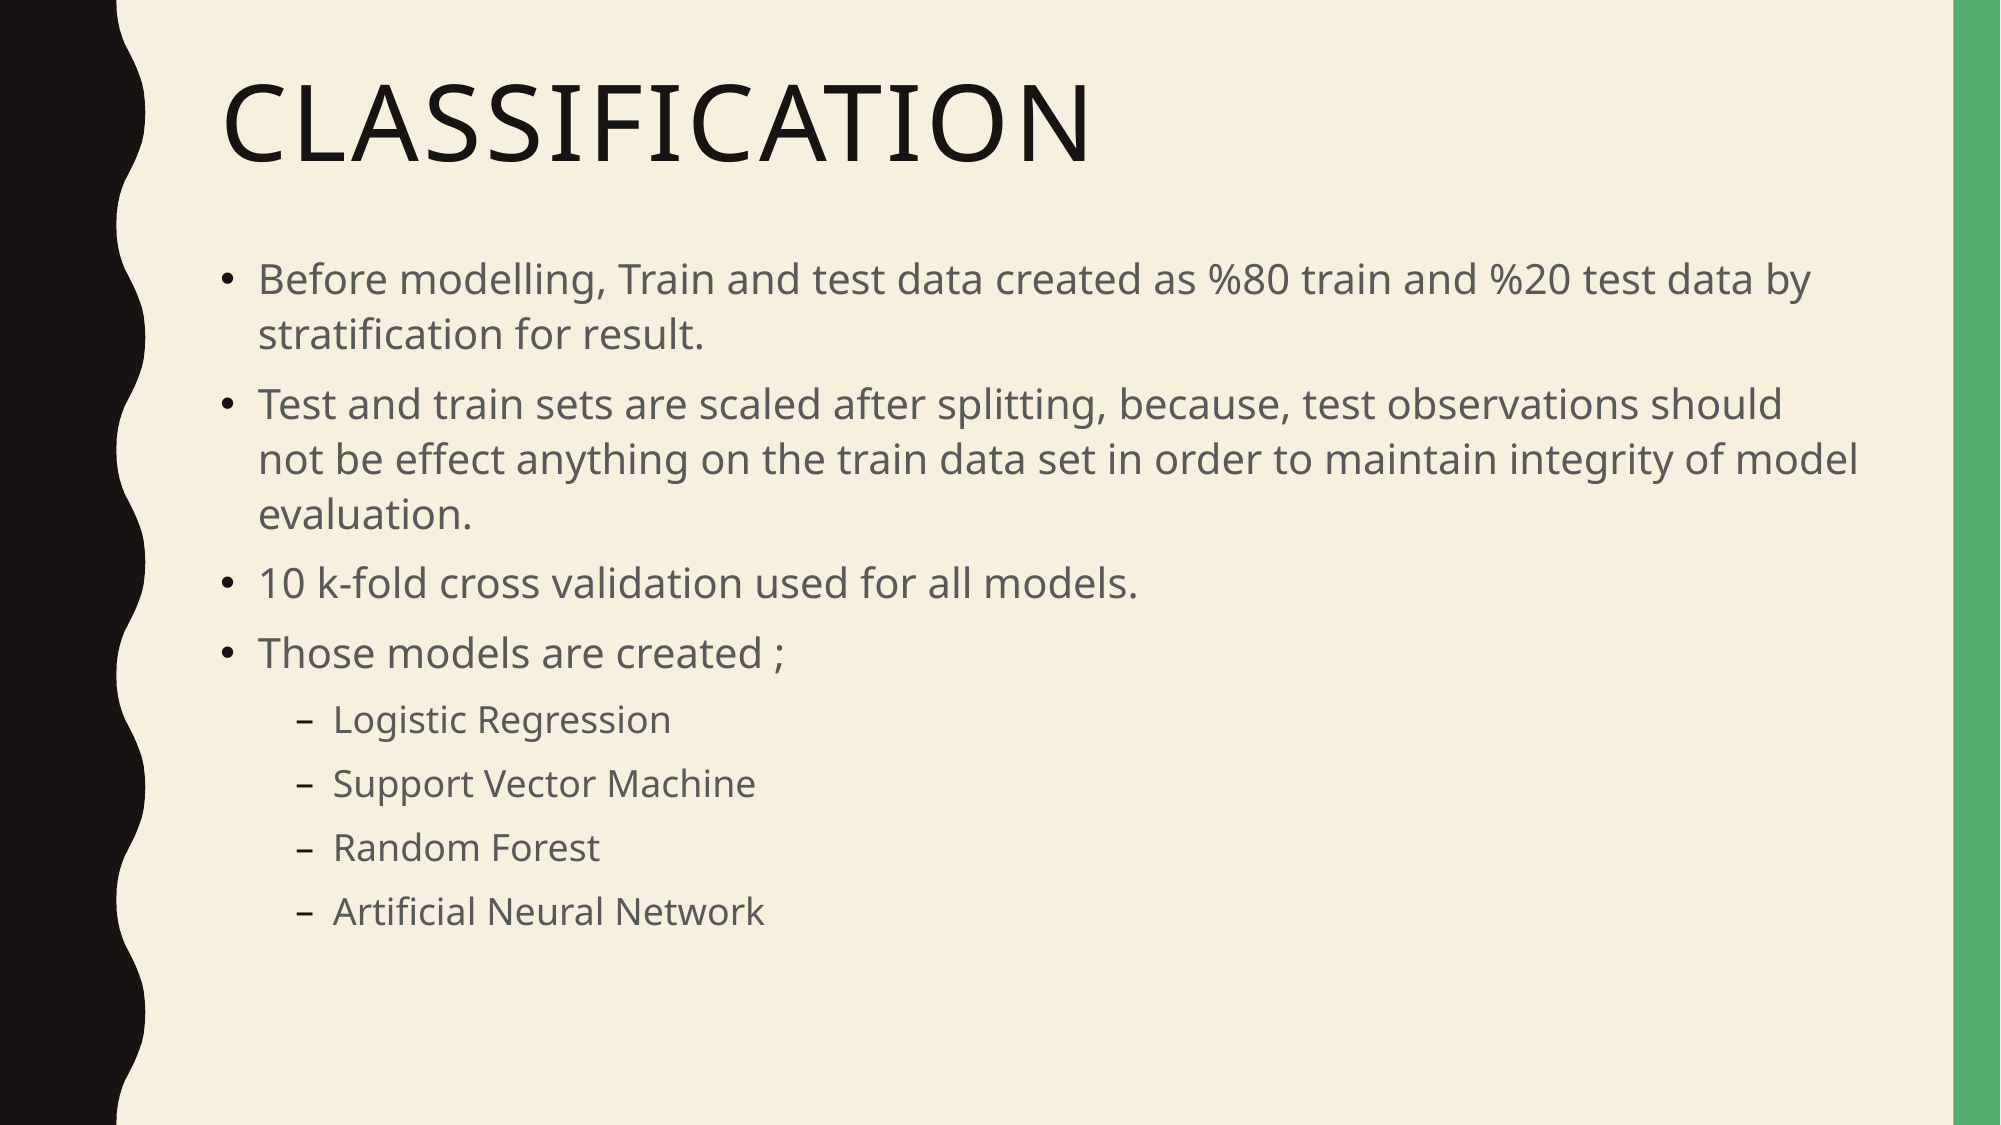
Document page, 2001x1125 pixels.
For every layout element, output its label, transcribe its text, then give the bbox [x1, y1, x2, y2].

title ClassIFICATION [205, 62, 1875, 240]
list Before modelling, Train and test data created as %80 train and %20 test data by stratification for result. Test and train sets are scaled after splitting, because, test observations should not be effect anything on the train data set in order to maintain integrity of model evaluation. 10 k-fold cross validation used for all models. Those models are created ; Logistic Regression Support Vector Machine Random Forest Artificial Neural Network [205, 240, 1875, 965]
